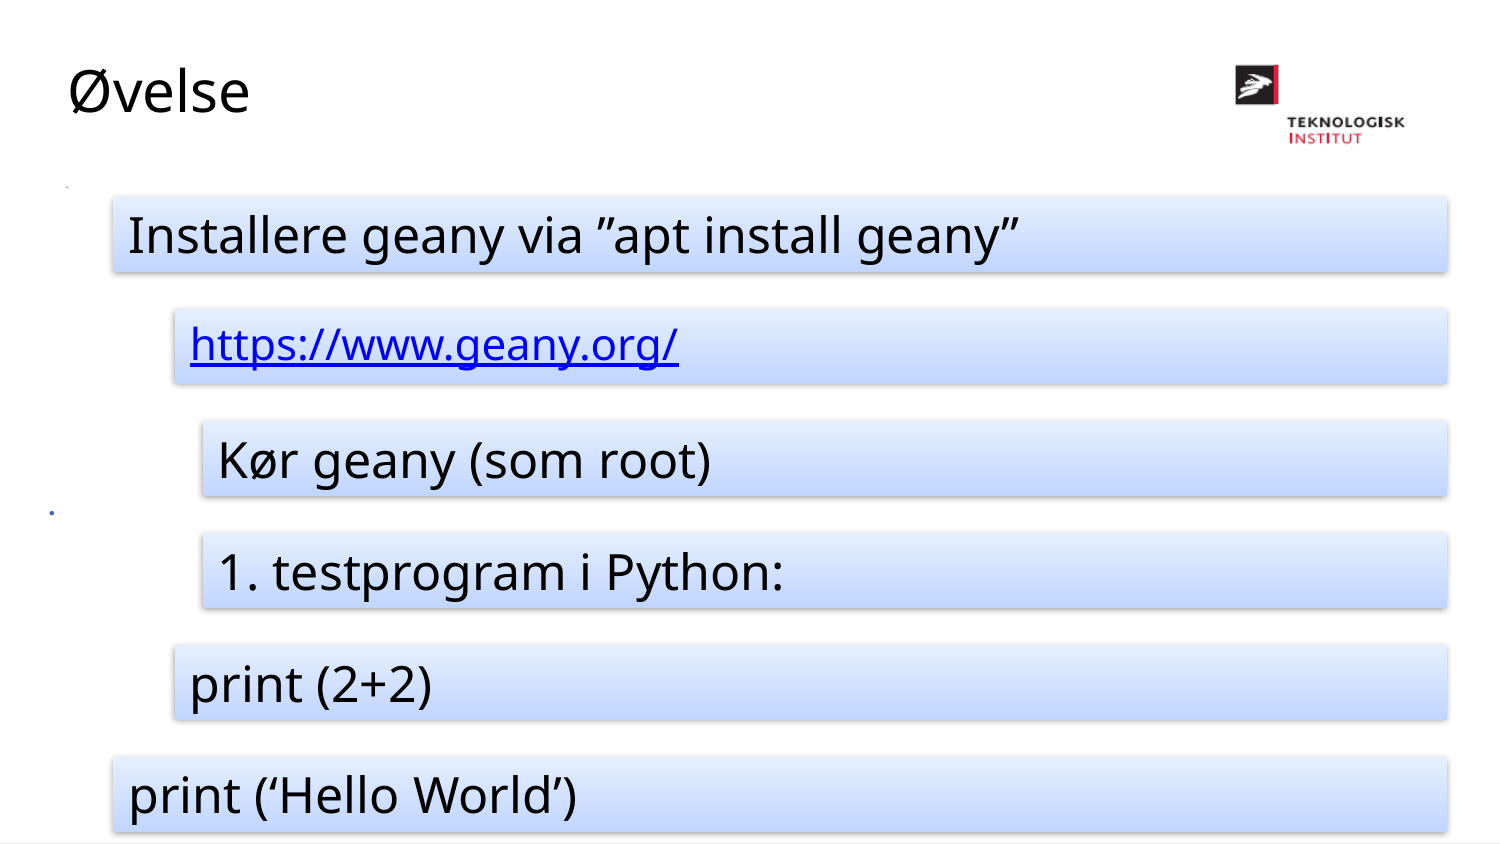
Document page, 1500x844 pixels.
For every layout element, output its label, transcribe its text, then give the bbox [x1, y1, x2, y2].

list Øvelse [46, 33, 1063, 125]
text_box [46, 126, 1448, 837]
